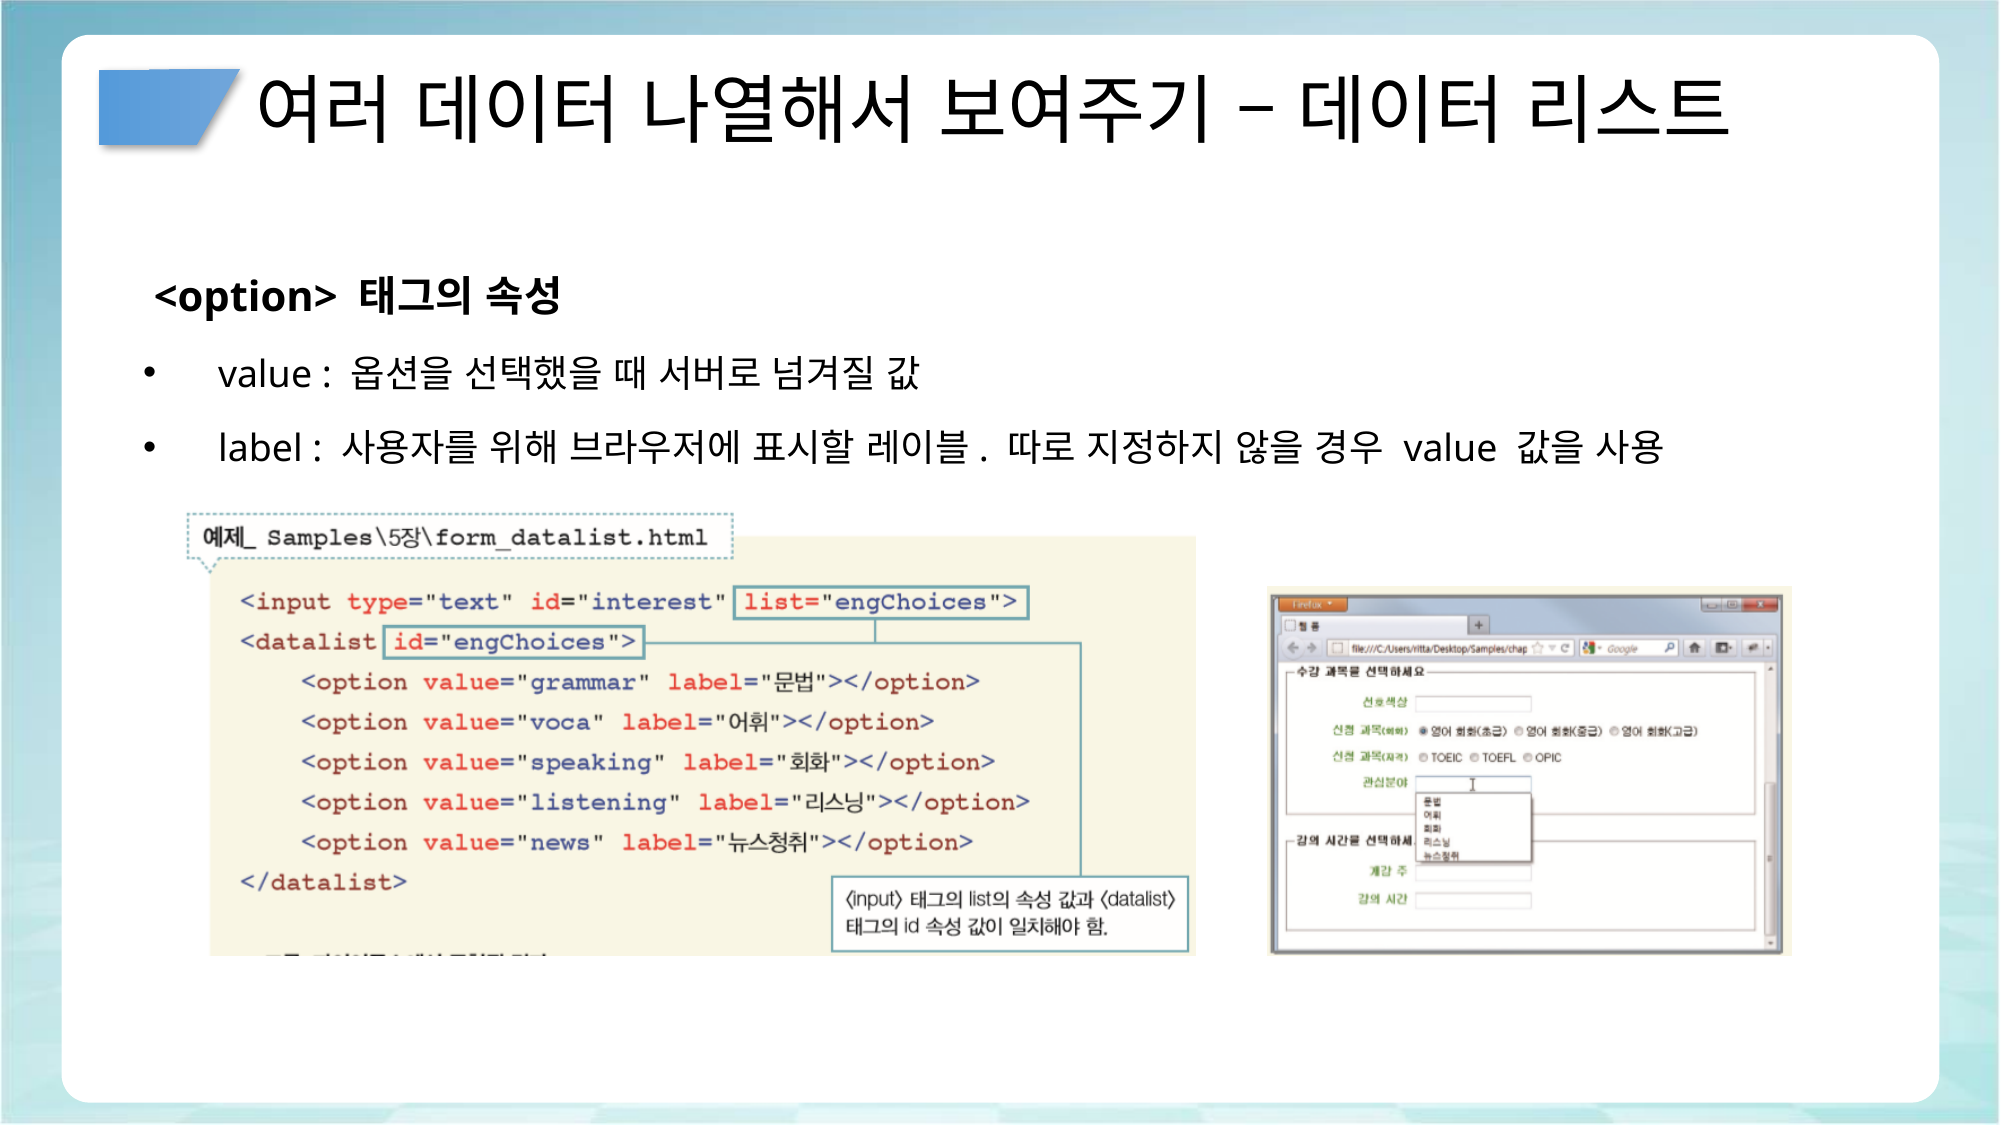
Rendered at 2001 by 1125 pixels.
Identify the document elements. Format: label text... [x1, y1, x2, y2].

picture [0, 0, 2001, 1125]
text_box <option> 태그의 속성 value : 옵션을 선택했을 때 서버로 넘겨질 값 label : 사용자를 위해 브라우저에 표시할 레이블. 따로 지정하지 않을 경우 value 값을 사용 [128, 237, 1949, 1046]
title 여러 데이터 나열해서 보여주기 – 데이터 리스트 [240, 55, 1809, 171]
